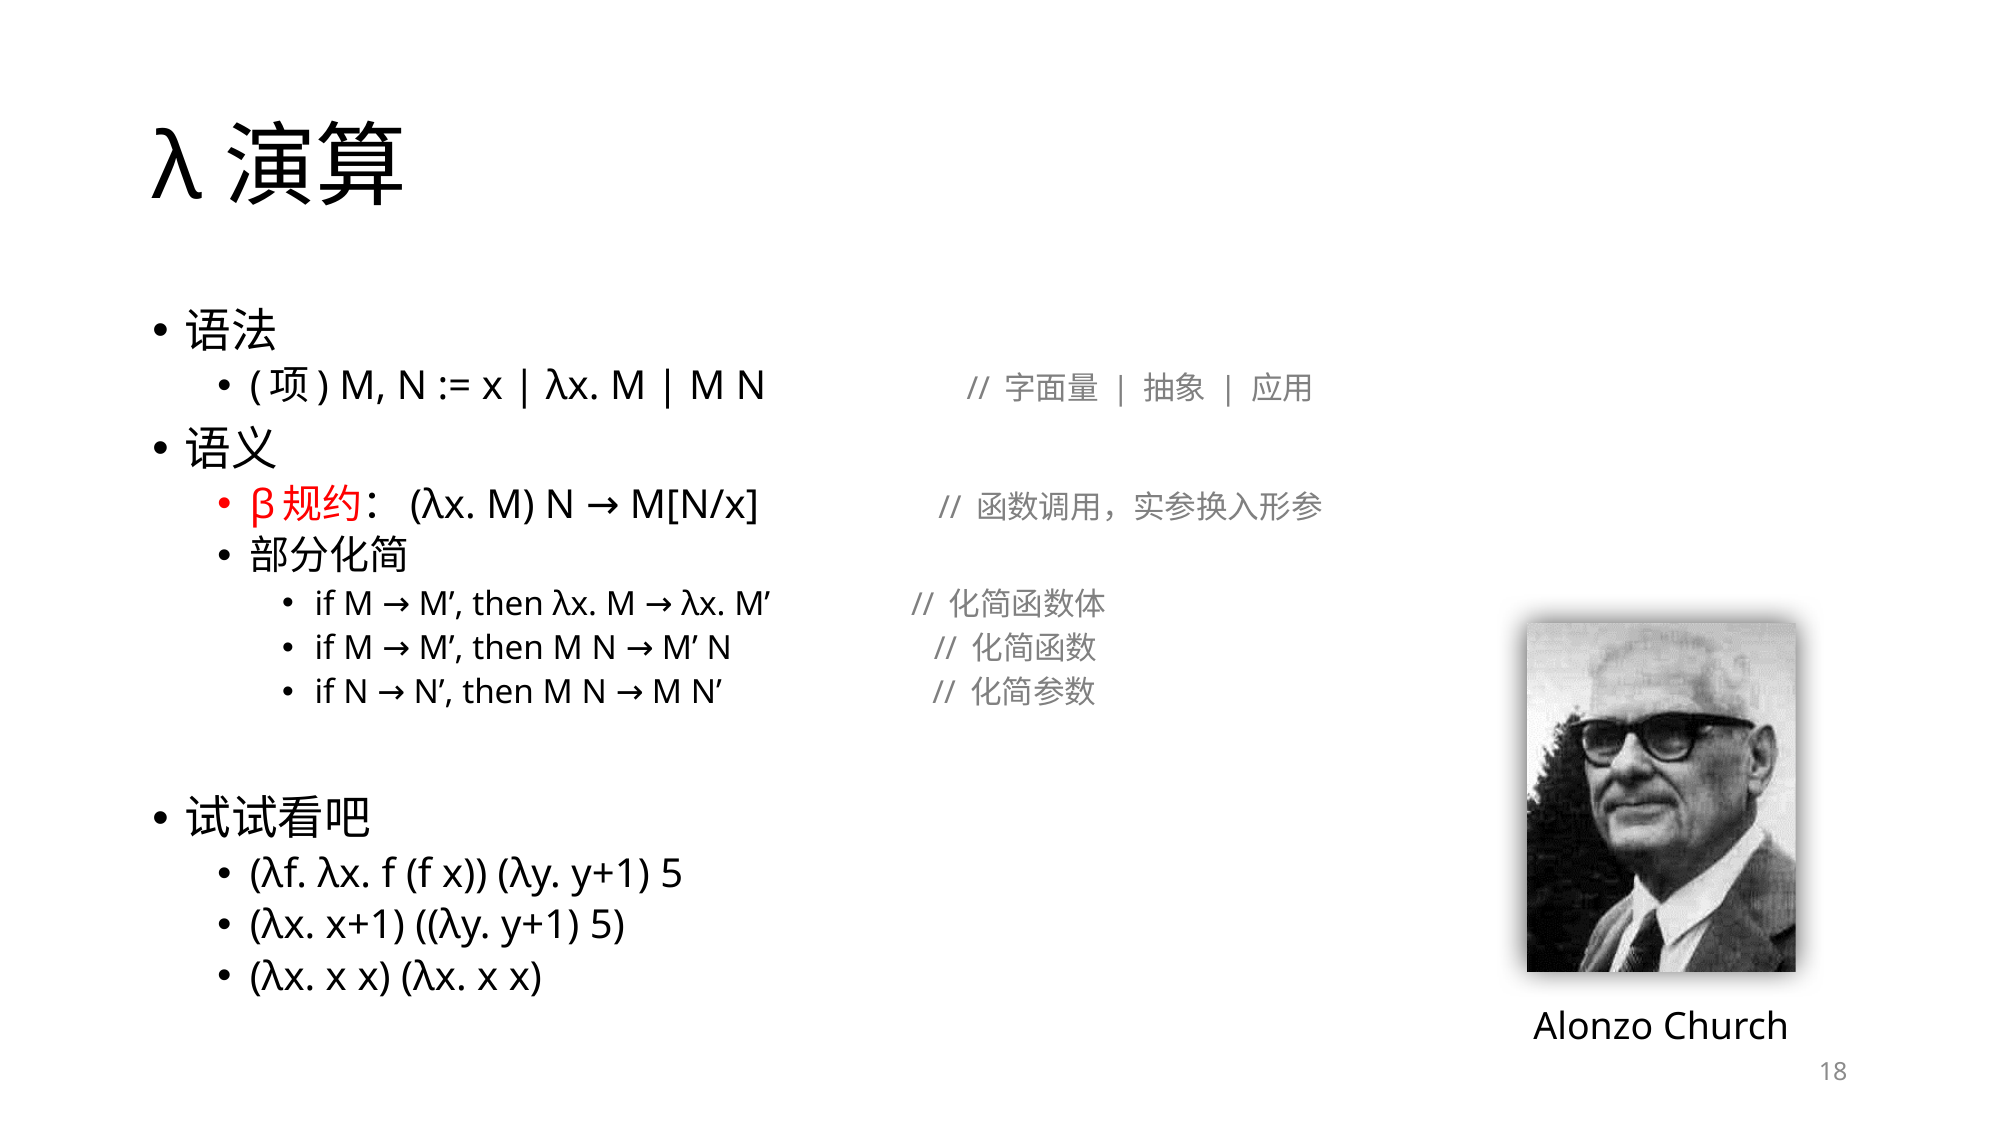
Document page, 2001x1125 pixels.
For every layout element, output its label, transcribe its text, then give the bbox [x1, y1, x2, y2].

picture [1527, 623, 1796, 972]
list 语法 (项) M, N := x | λx. M | M N // 字面量 | 抽象 | 应用 语义 β规约：(λx. M) N → M[N/x] // 函数调用，实参换入形参 部分化简 if M → M’, then λx. M → λx. M’ // 化简函数体 if M → M’, then M N → M’ N // 化简函数 if N → N’, then M N → M N’ // 化简参数 试试看吧 (λf. λx. f (f x)) (λy. y+1) 5 (λx. x+1) ((λy. y+1) 5) (λx. x x) (λx. x x) [137, 299, 1863, 1014]
title λ演算 [137, 59, 1863, 278]
slide_number 18 [1412, 1042, 1863, 1103]
text_box Alonzo Church [1518, 994, 1805, 1042]
